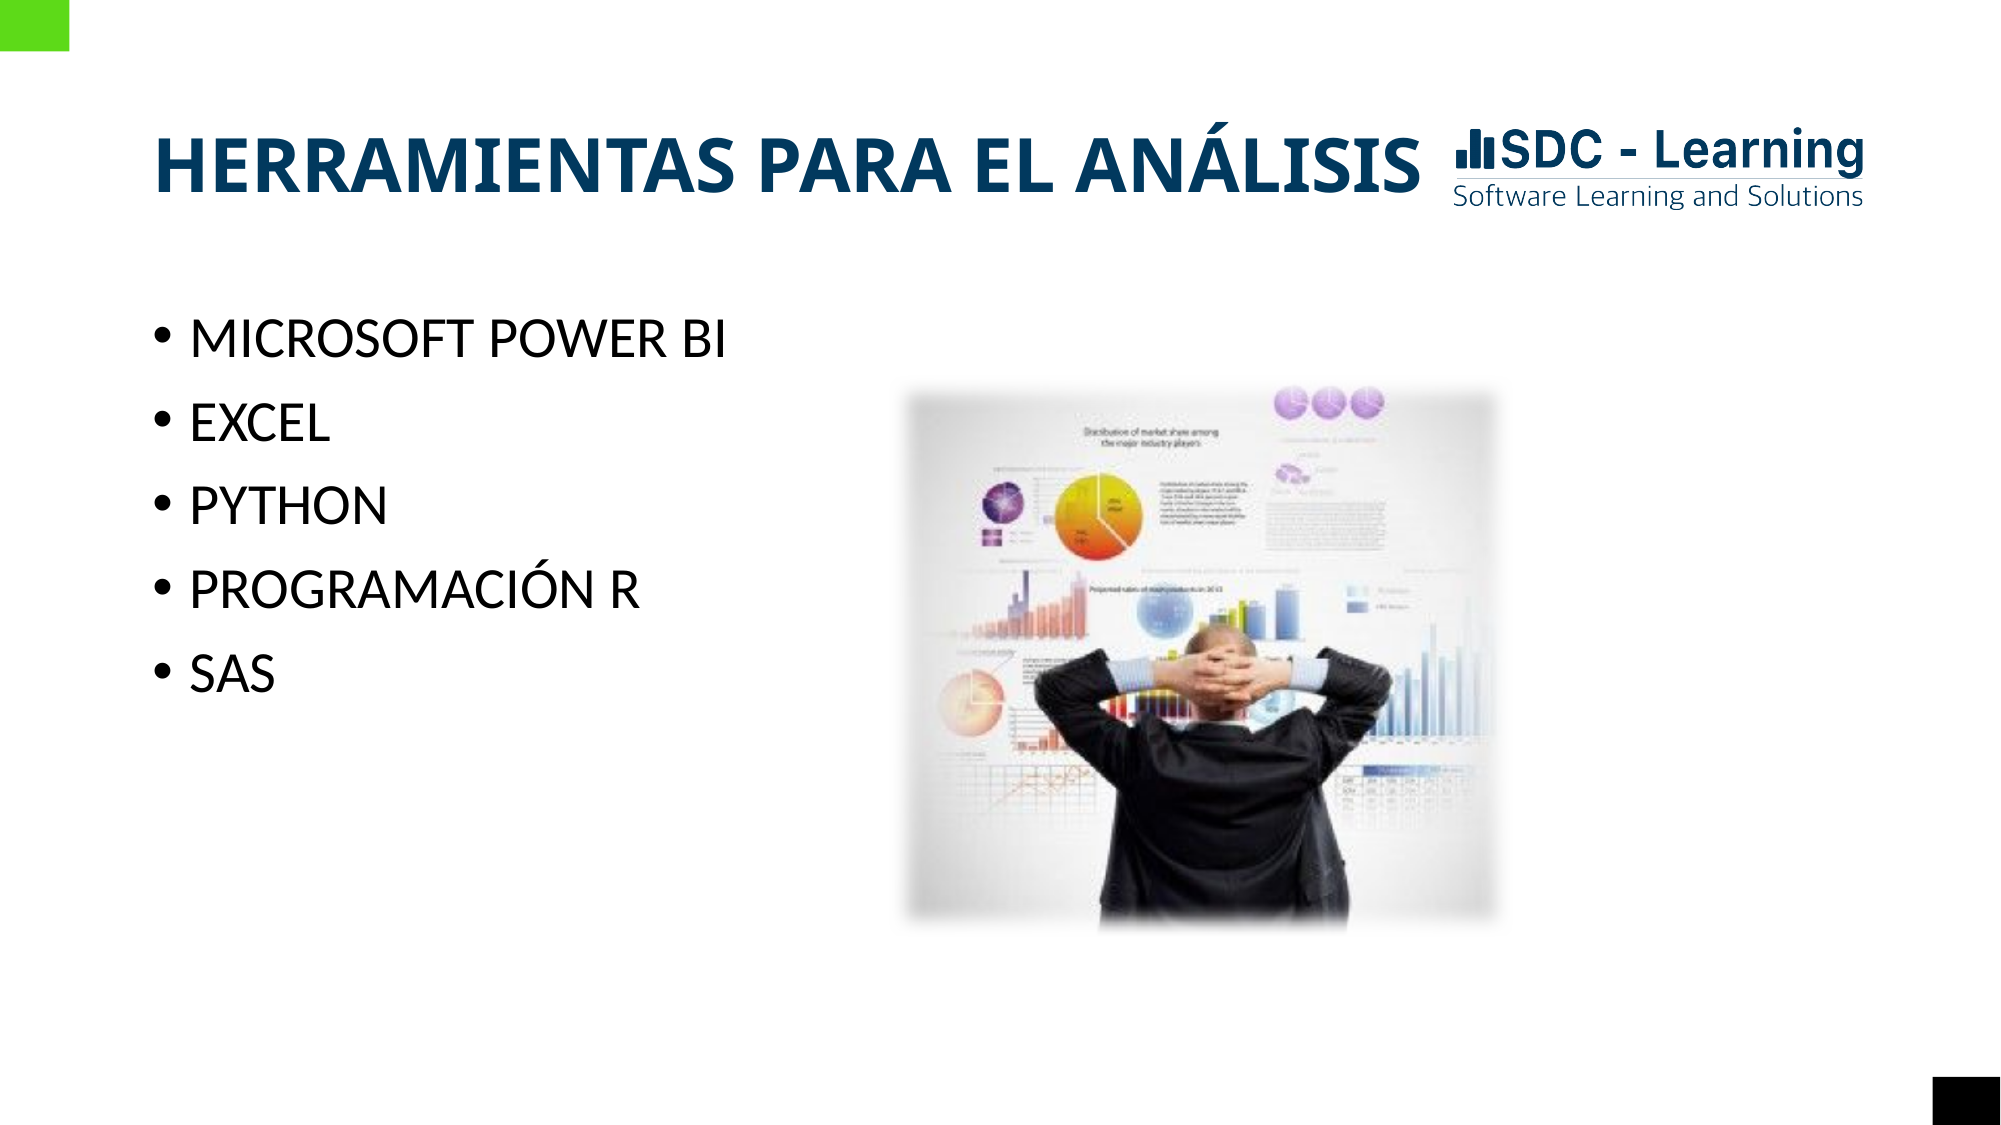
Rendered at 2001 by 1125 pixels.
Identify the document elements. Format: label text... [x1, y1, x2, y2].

title HERRAMIENTAS PARA EL ANÁLISIS [137, 59, 1863, 278]
list MICROSOFT POWER BI EXCEL PYTHON PROGRAMACIÓN R SAS [137, 299, 1863, 1014]
picture [889, 375, 1513, 937]
